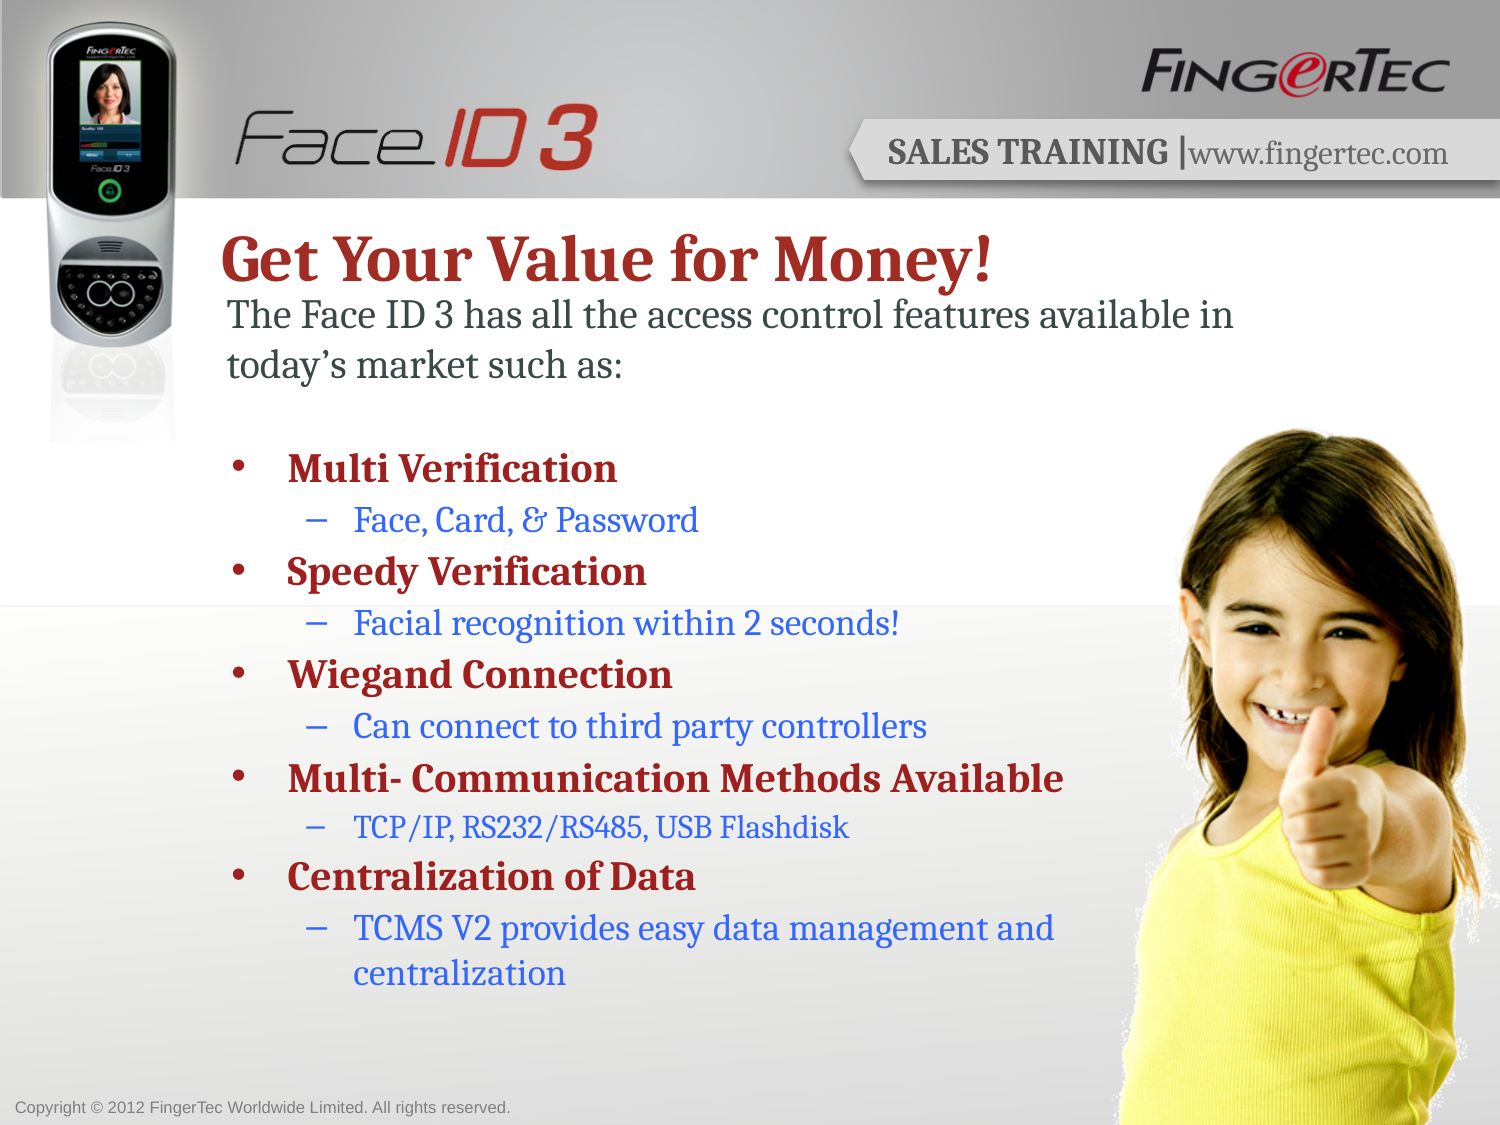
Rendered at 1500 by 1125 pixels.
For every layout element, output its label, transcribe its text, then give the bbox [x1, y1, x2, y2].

text_box Copyright © 2012 FingerTec Worldwide Limited. All rights reserved. [0, 1089, 740, 1125]
text_box The Face ID 3 has all the access control features available in today’s market such as: [211, 279, 1265, 395]
title Get Your Value for Money! [205, 201, 1404, 309]
list Multi Verification Face, Card, & Password Speedy Verification Facial recognition within 2 seconds! Wiegand Connection Can connect to third party controllers Multi- Communication Methods Available TCP/IP, RS232/RS485, USB Flashdisk Centralization of Data TCMS V2 provides easy data management and centralization [216, 432, 1094, 1064]
picture [0, 0, 1500, 1125]
